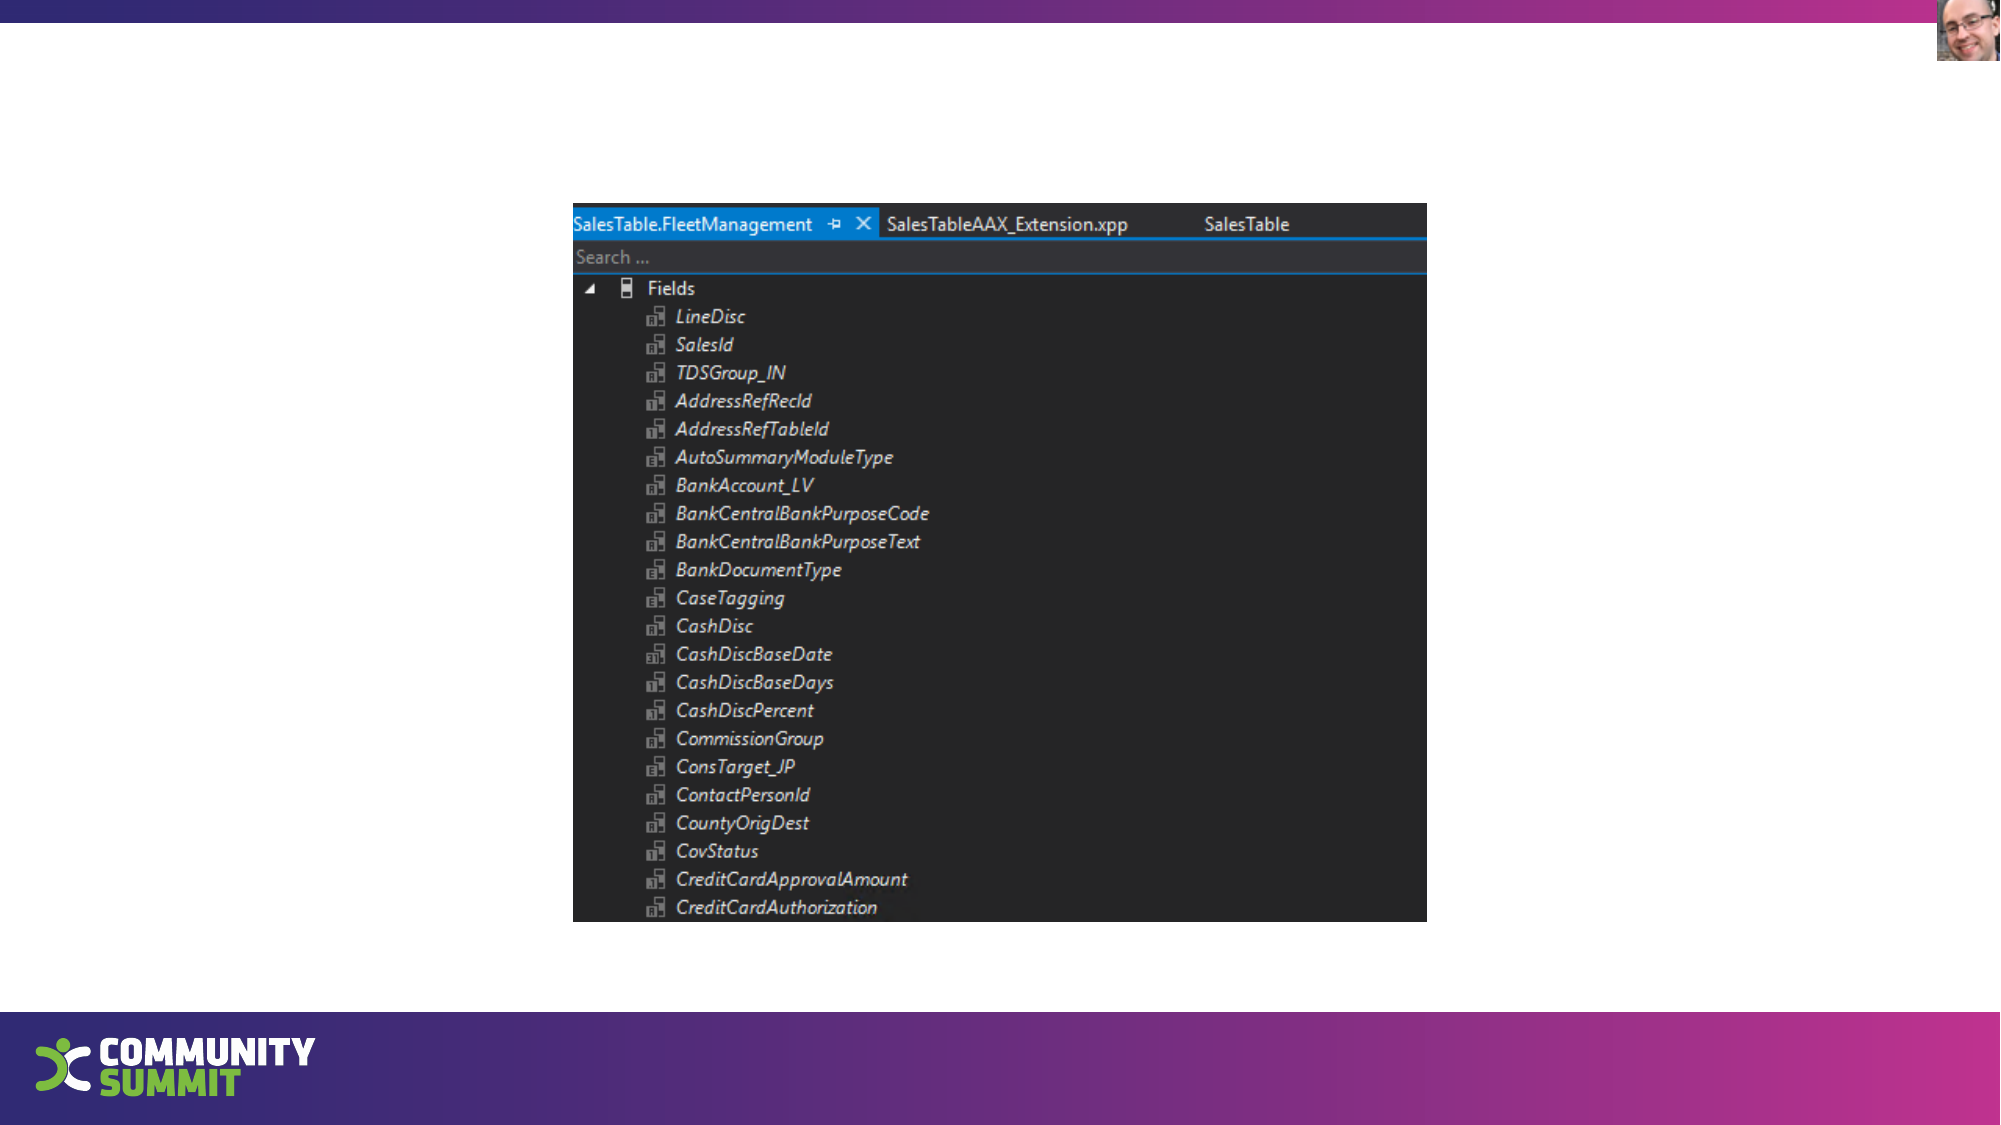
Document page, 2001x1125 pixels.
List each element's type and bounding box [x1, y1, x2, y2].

picture [573, 203, 1427, 922]
picture [0, 1012, 2000, 1125]
picture [0, 0, 2000, 61]
